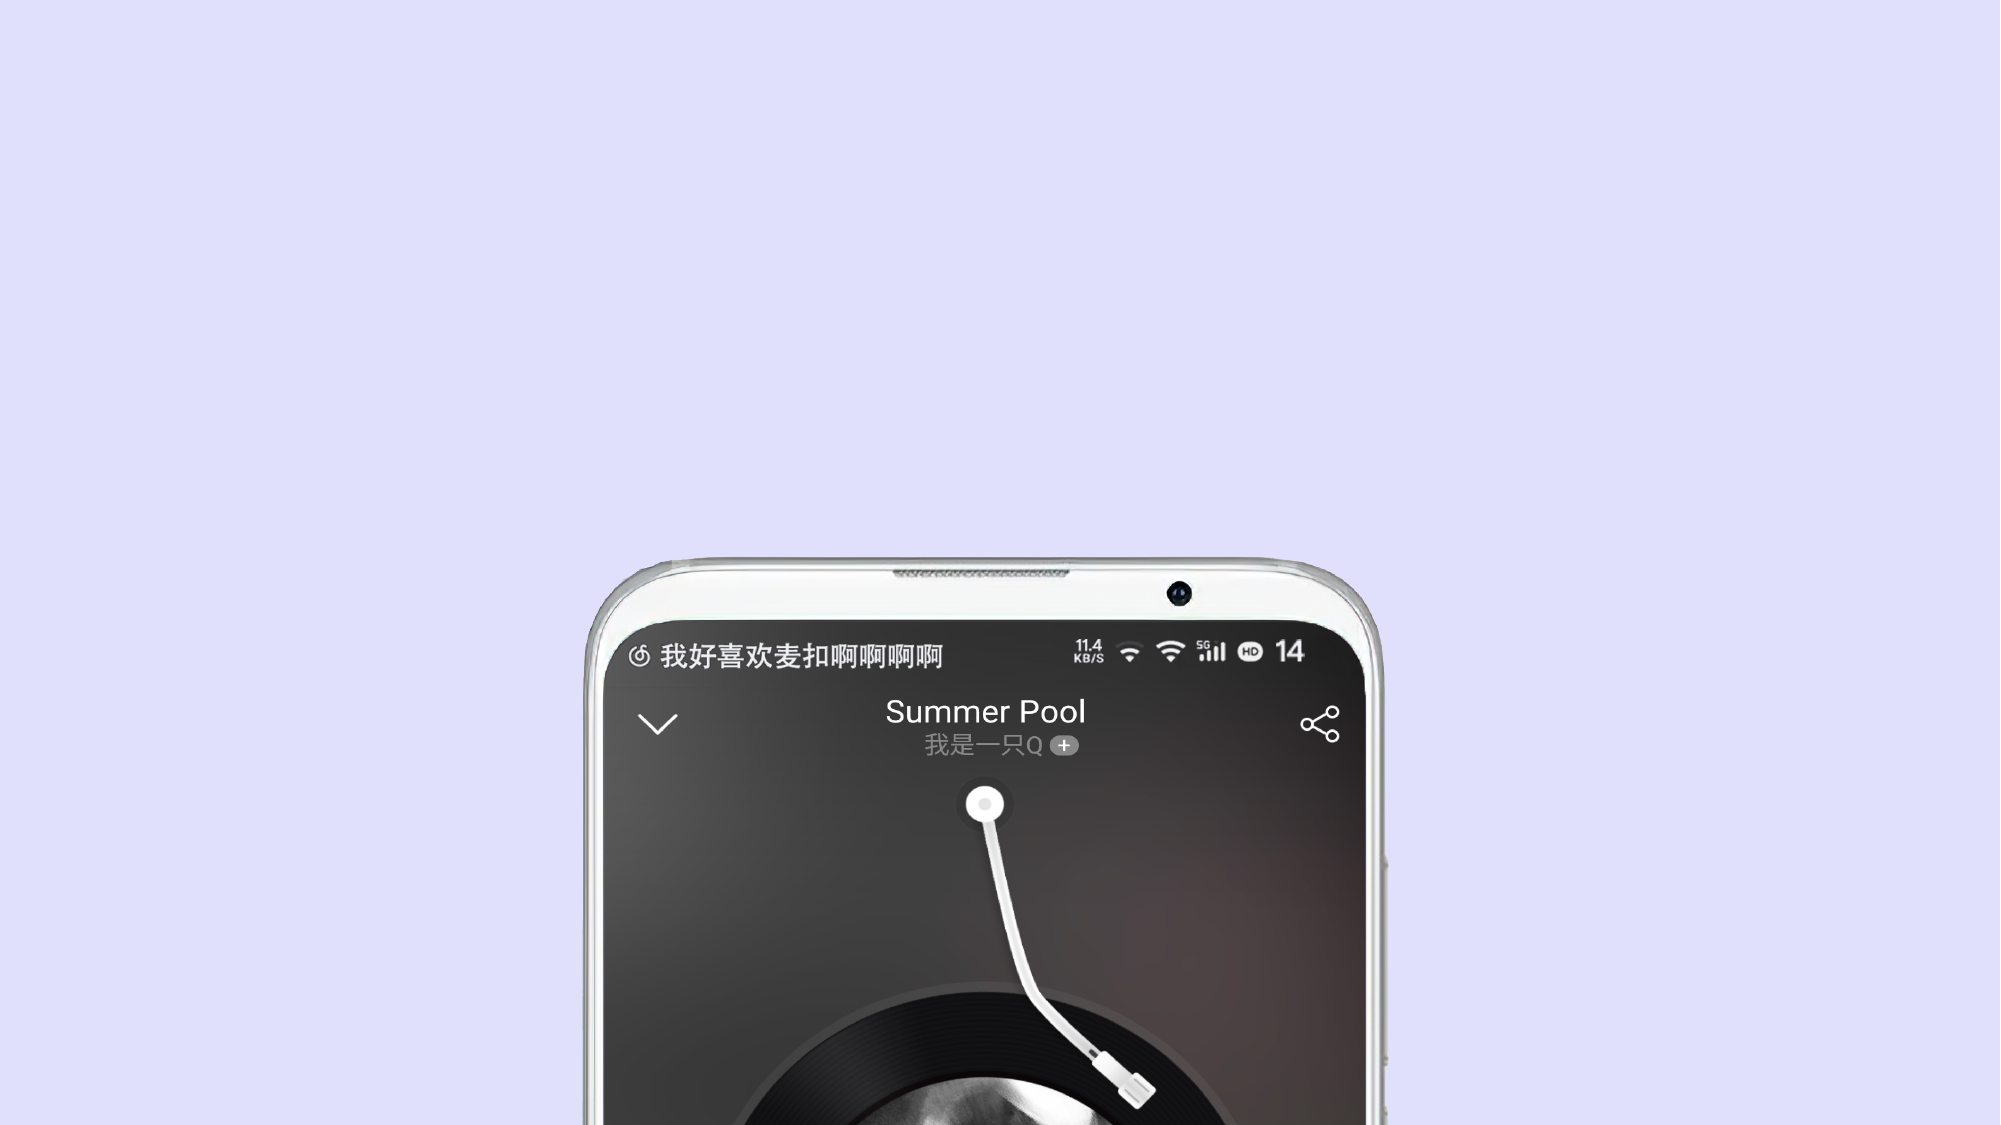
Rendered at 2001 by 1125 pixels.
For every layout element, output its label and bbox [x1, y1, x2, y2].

picture [330, 522, 1595, 1125]
